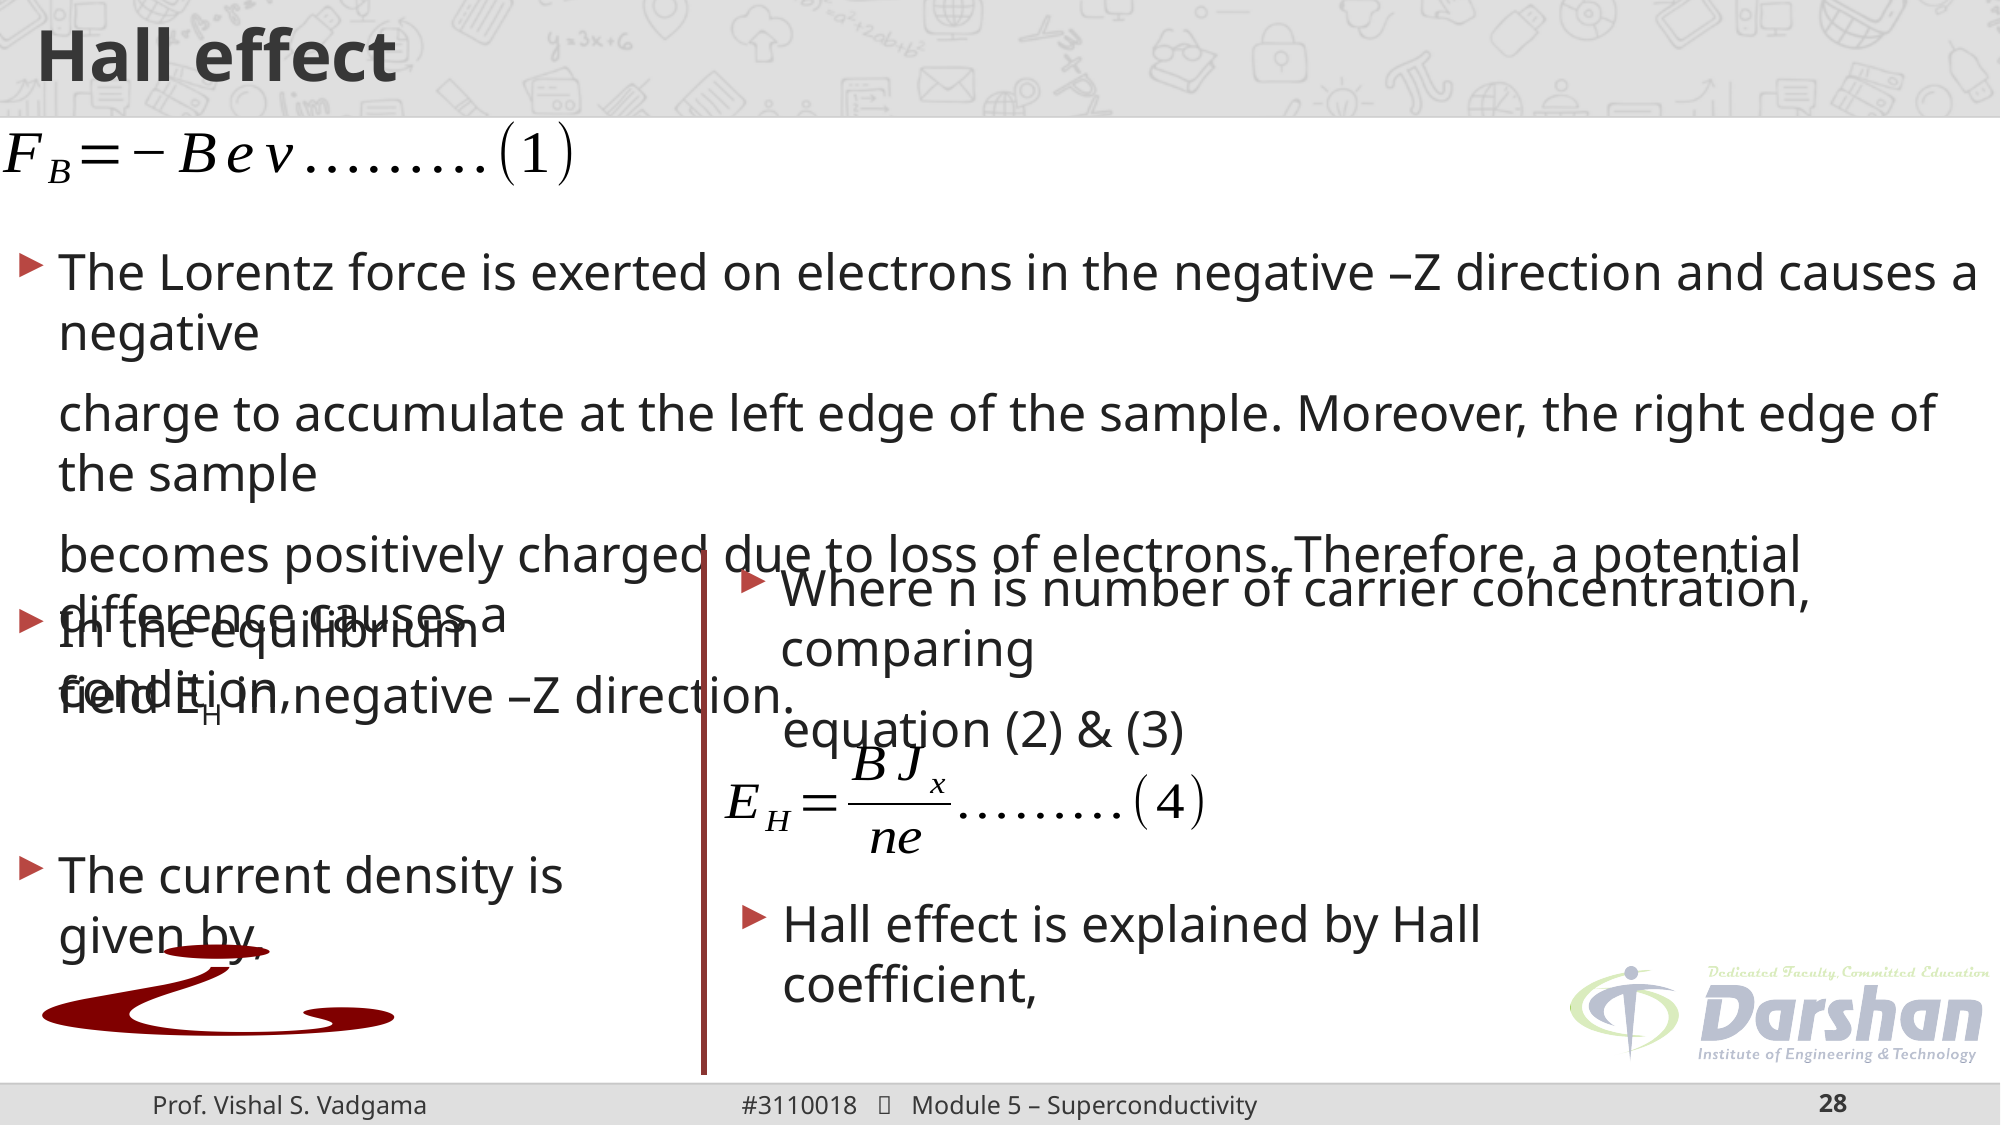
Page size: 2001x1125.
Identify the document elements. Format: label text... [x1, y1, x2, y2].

text_box The Lorentz force is exerted on electrons in the negative –Z direction and causes a negative charge to accumulate at the left edge of the sample. Moreover, the right edge of the sample becomes positively charged due to loss of electrons. Therefore, a potential difference causes a field EH in negative –Z direction. [0, 233, 2000, 549]
text_box Where n is number of carrier concentration, comparing equation (2) & (3) [722, 548, 2000, 707]
text_box Hall effect is explained by Hall coefficient, [723, 885, 1638, 962]
text_box In the equilibrium condition, [0, 589, 628, 666]
text_box The current density is given by, [0, 836, 700, 913]
title Hall effect [0, 0, 2000, 117]
